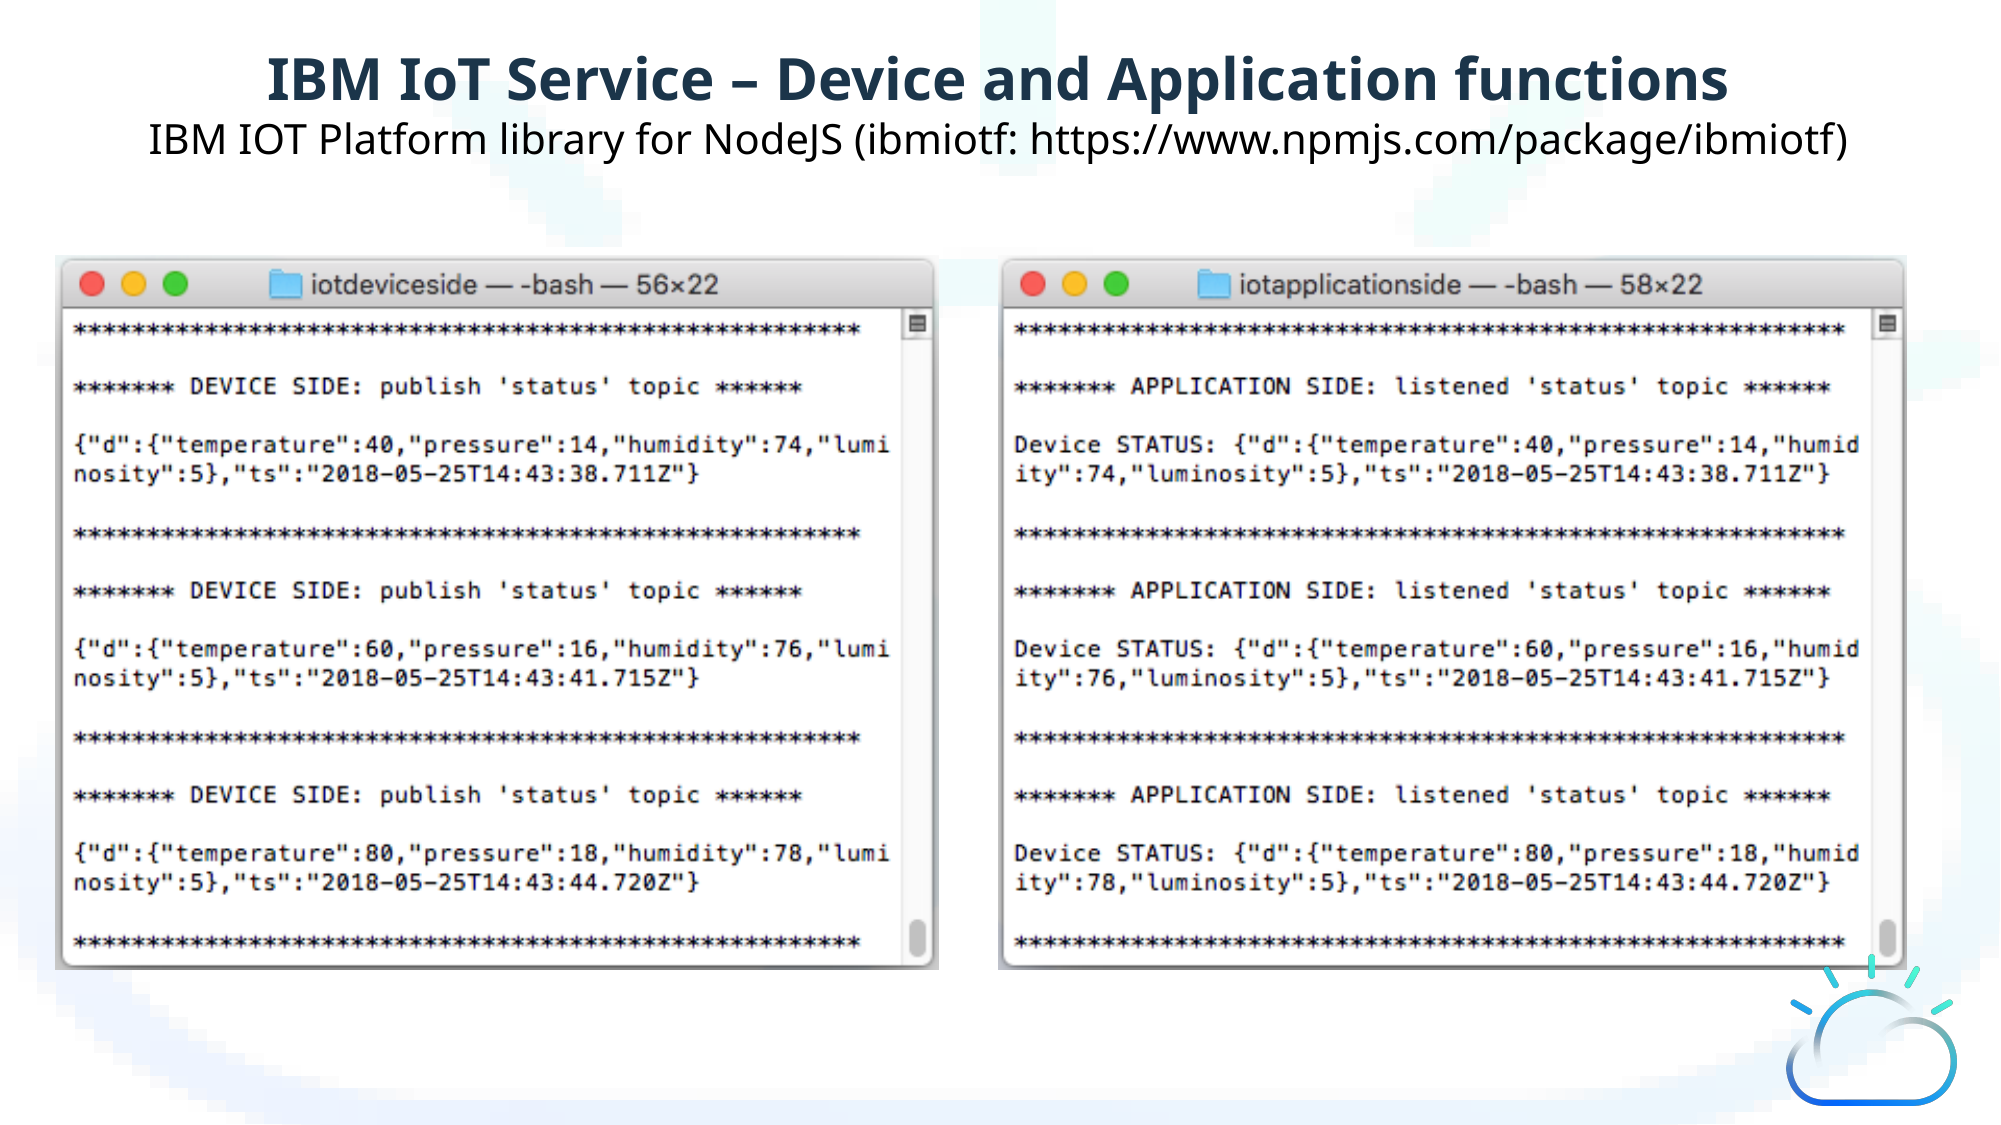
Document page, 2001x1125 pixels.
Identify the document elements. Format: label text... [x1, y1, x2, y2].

picture [54, 255, 939, 970]
text_box IBM IoT Service – Device and Application functions IBM IOT Platform library for NodeJS (ibmiotf: https://www.npmjs.com/package/ibmiotf) [24, 42, 1973, 198]
picture [998, 255, 1957, 1106]
